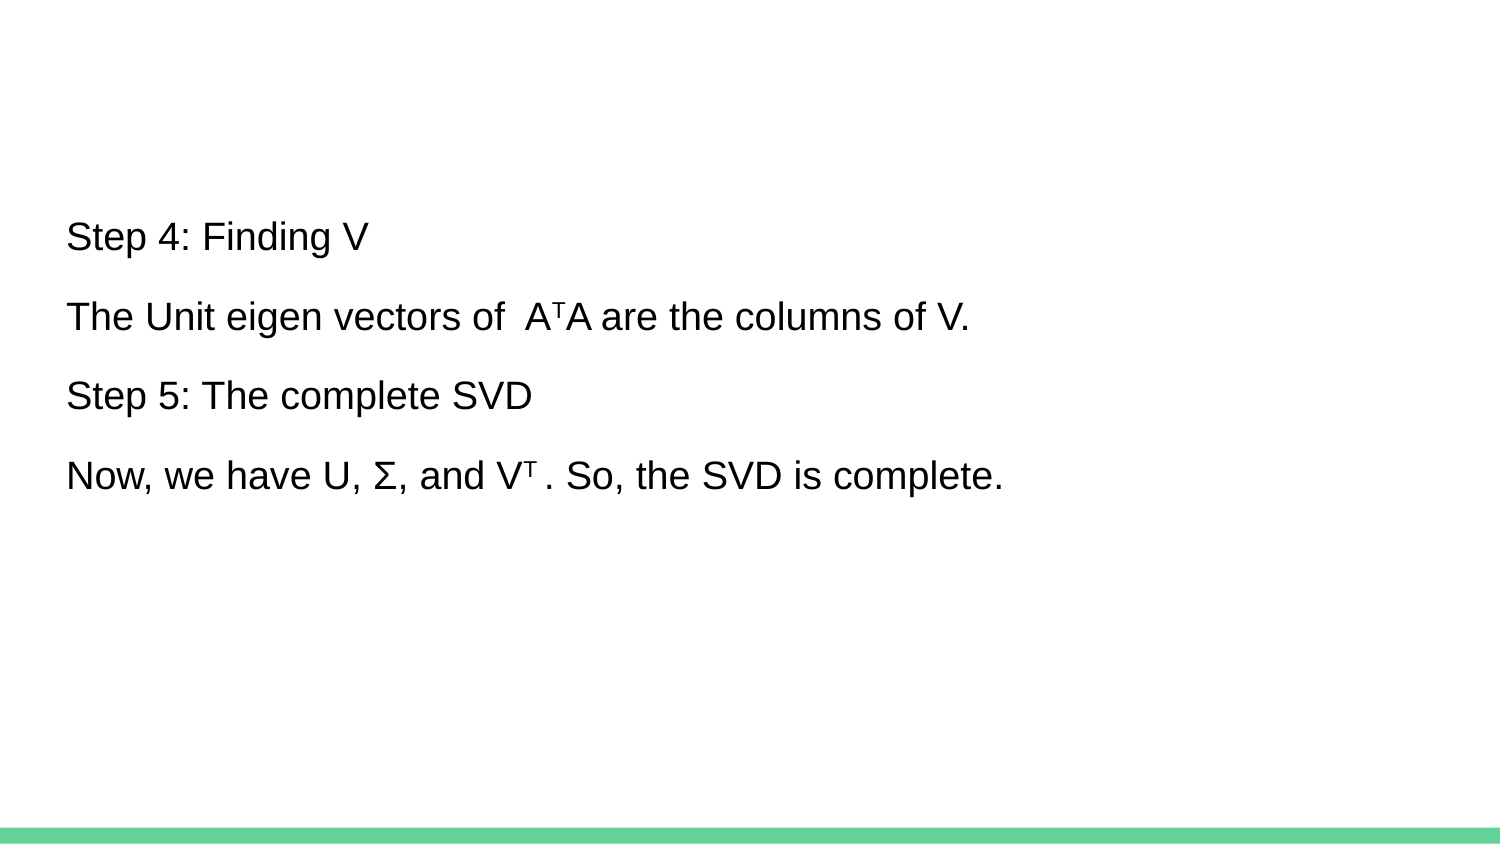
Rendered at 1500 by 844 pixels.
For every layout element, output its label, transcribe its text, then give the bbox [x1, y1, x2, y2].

list Step 4: Finding V The Unit eigen vectors of ATA are the columns of V. Step 5: The complete SVD Now, we have U, Σ, and VT . So, the SVD is complete. [51, 189, 1449, 750]
